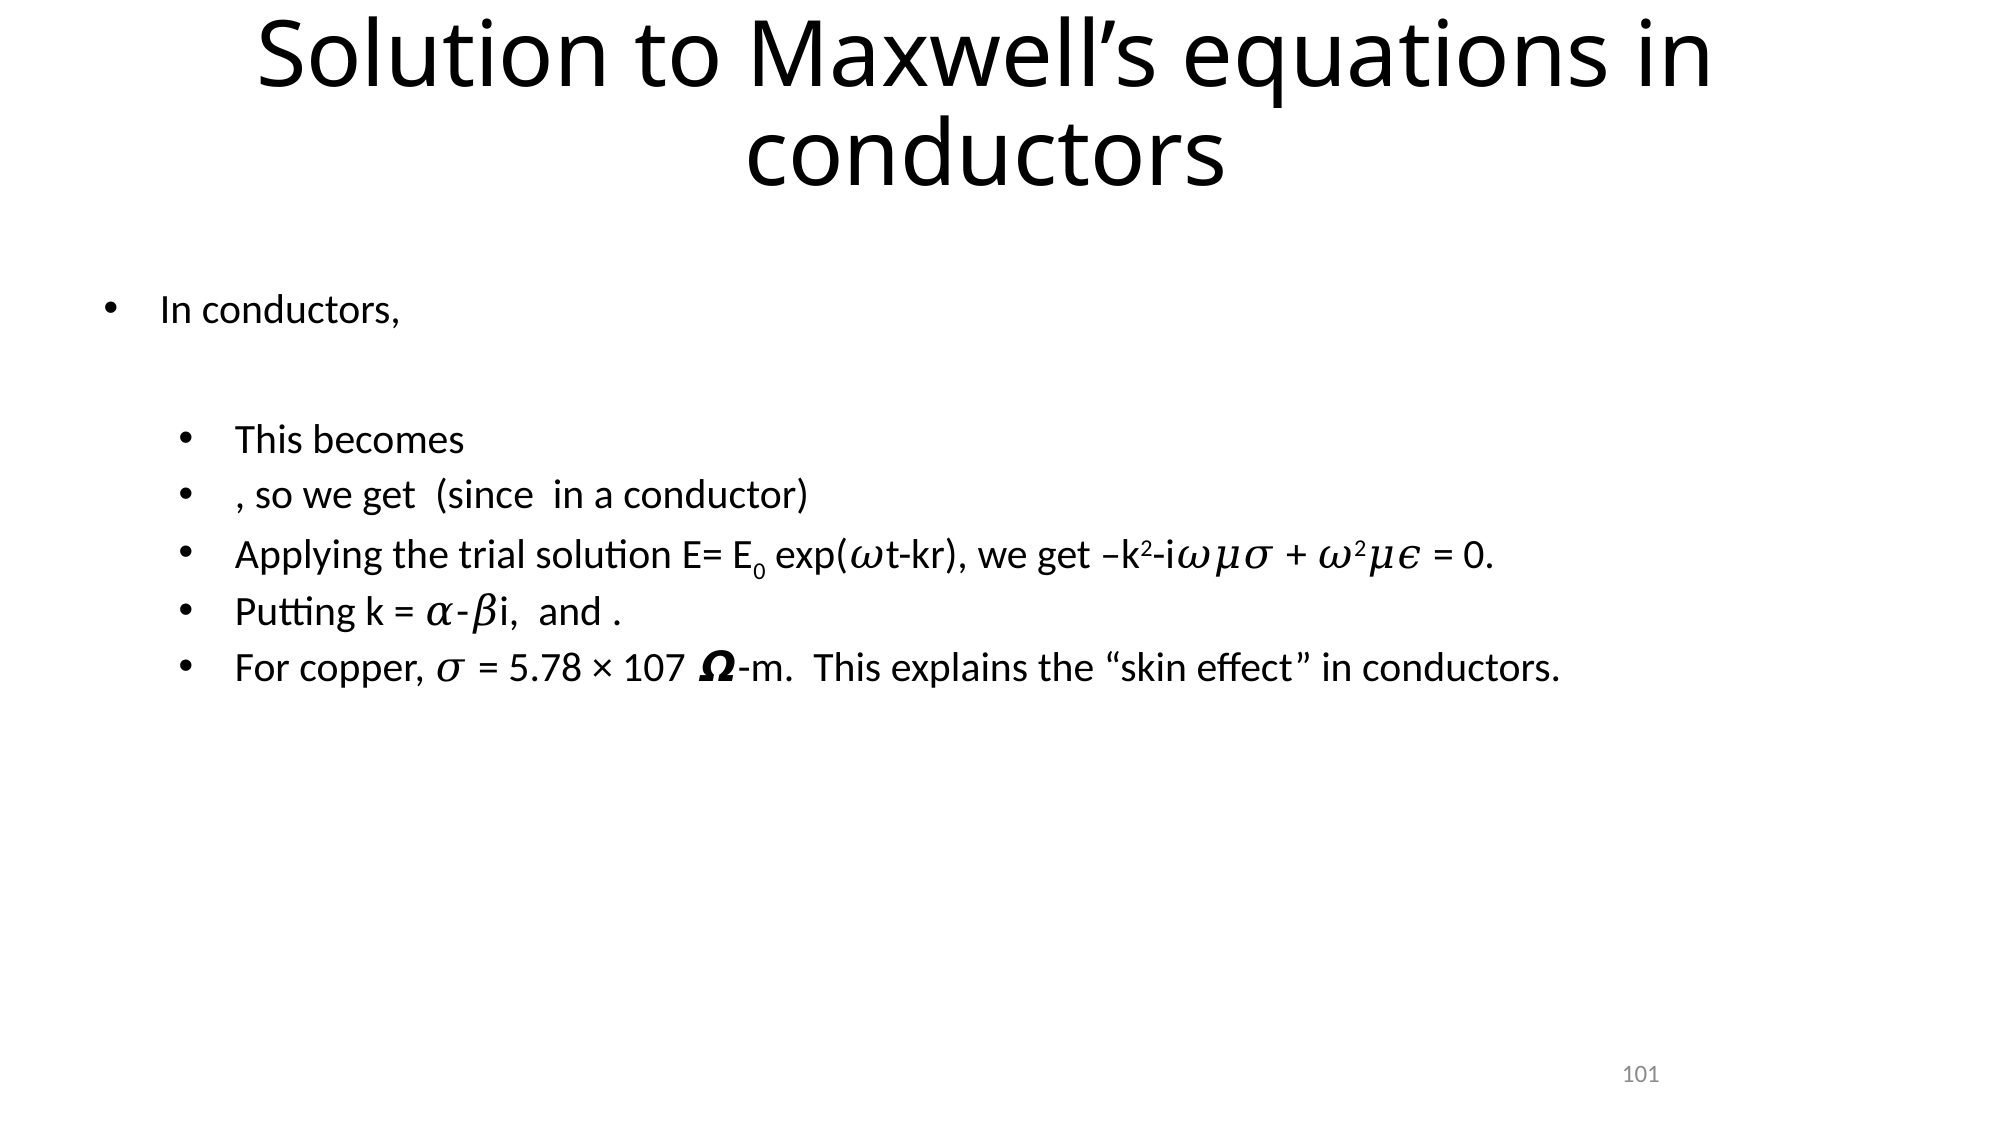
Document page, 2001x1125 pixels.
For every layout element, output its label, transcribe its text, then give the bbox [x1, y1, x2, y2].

title Solution to Maxwell’s equations in conductors [36, 34, 1937, 177]
slide_number 101 [1325, 1042, 1675, 1103]
